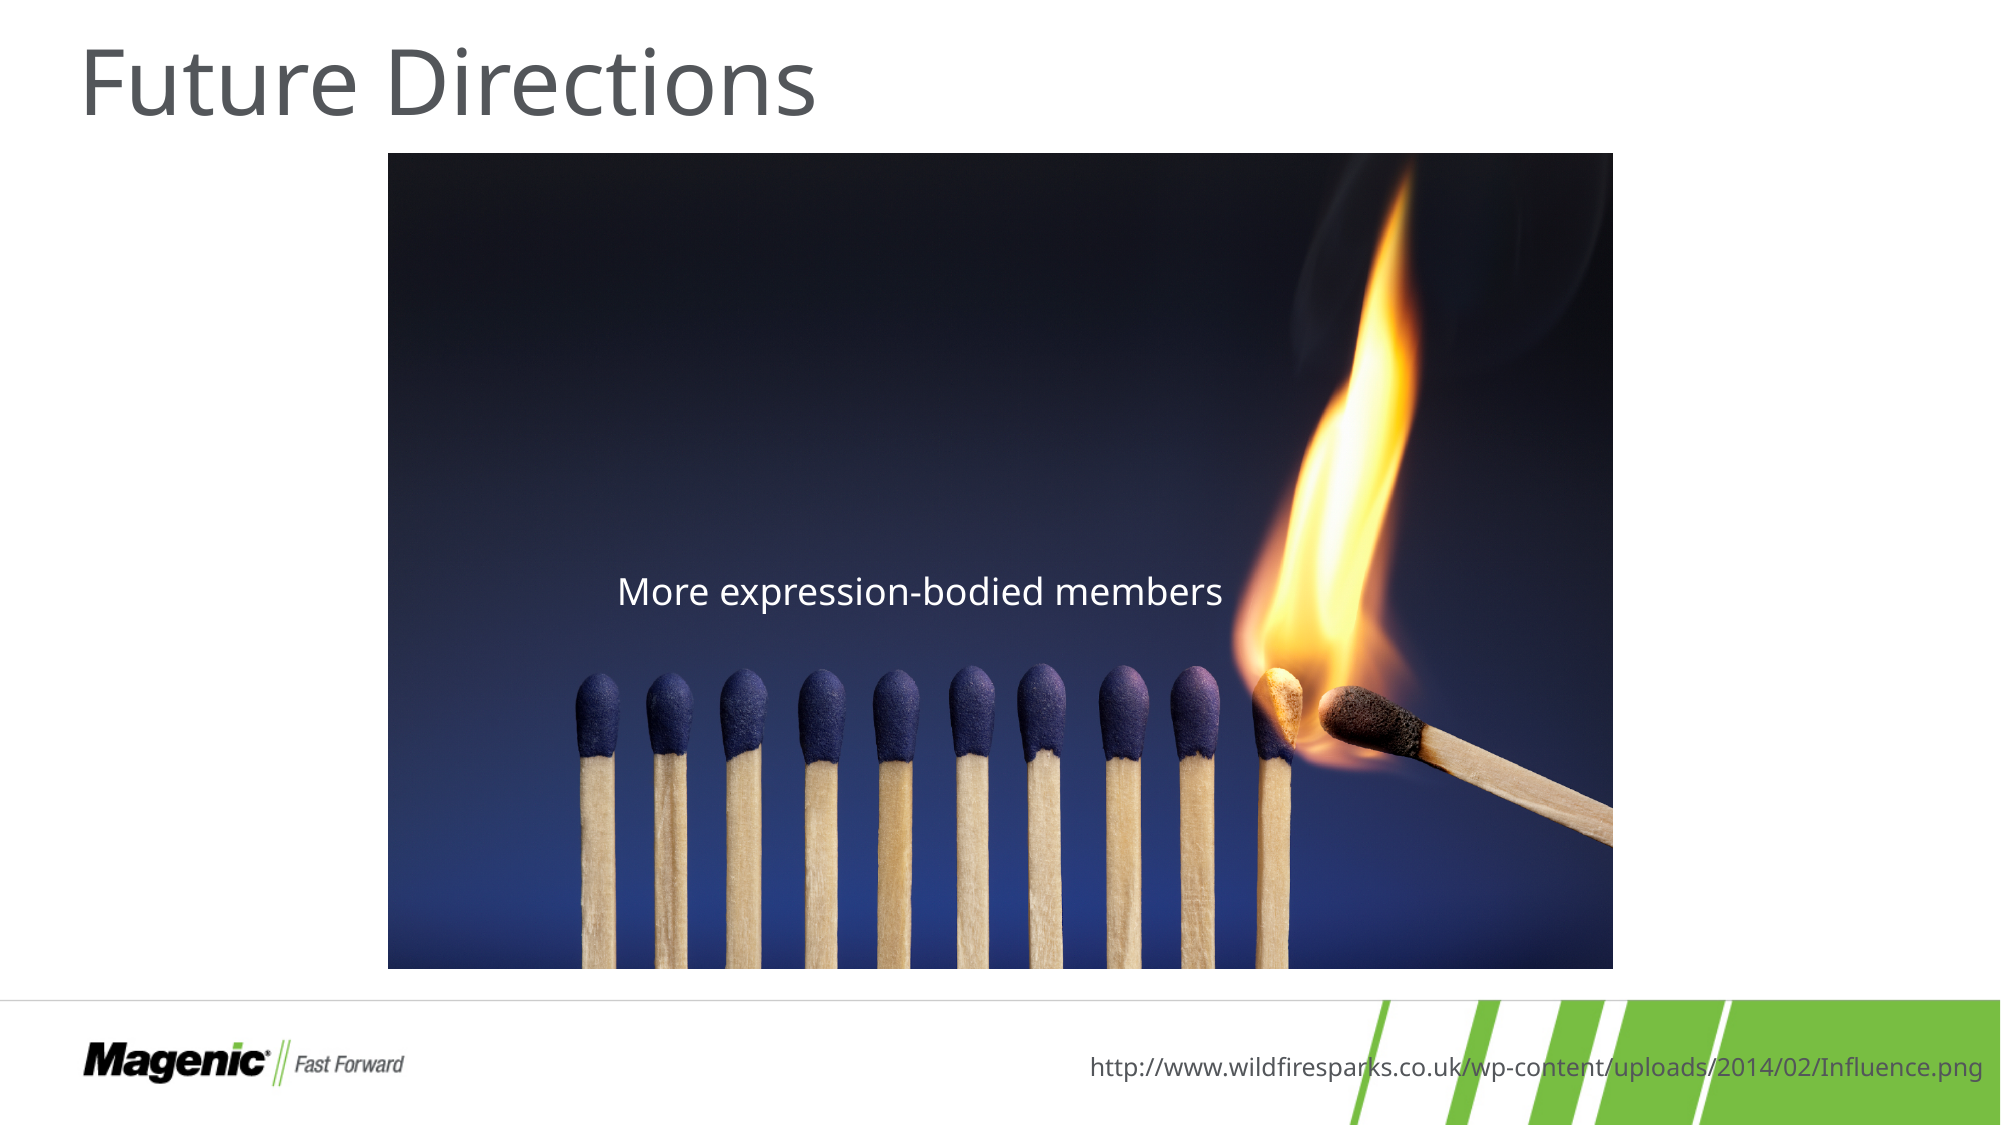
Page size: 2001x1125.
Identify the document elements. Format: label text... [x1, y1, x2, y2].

title Future Directions [63, 41, 1938, 131]
picture [0, 0, 2001, 1125]
text_box http://www.wildfiresparks.co.uk/wp-content/uploads/2014/02/Influence.png [920, 1029, 2000, 1104]
